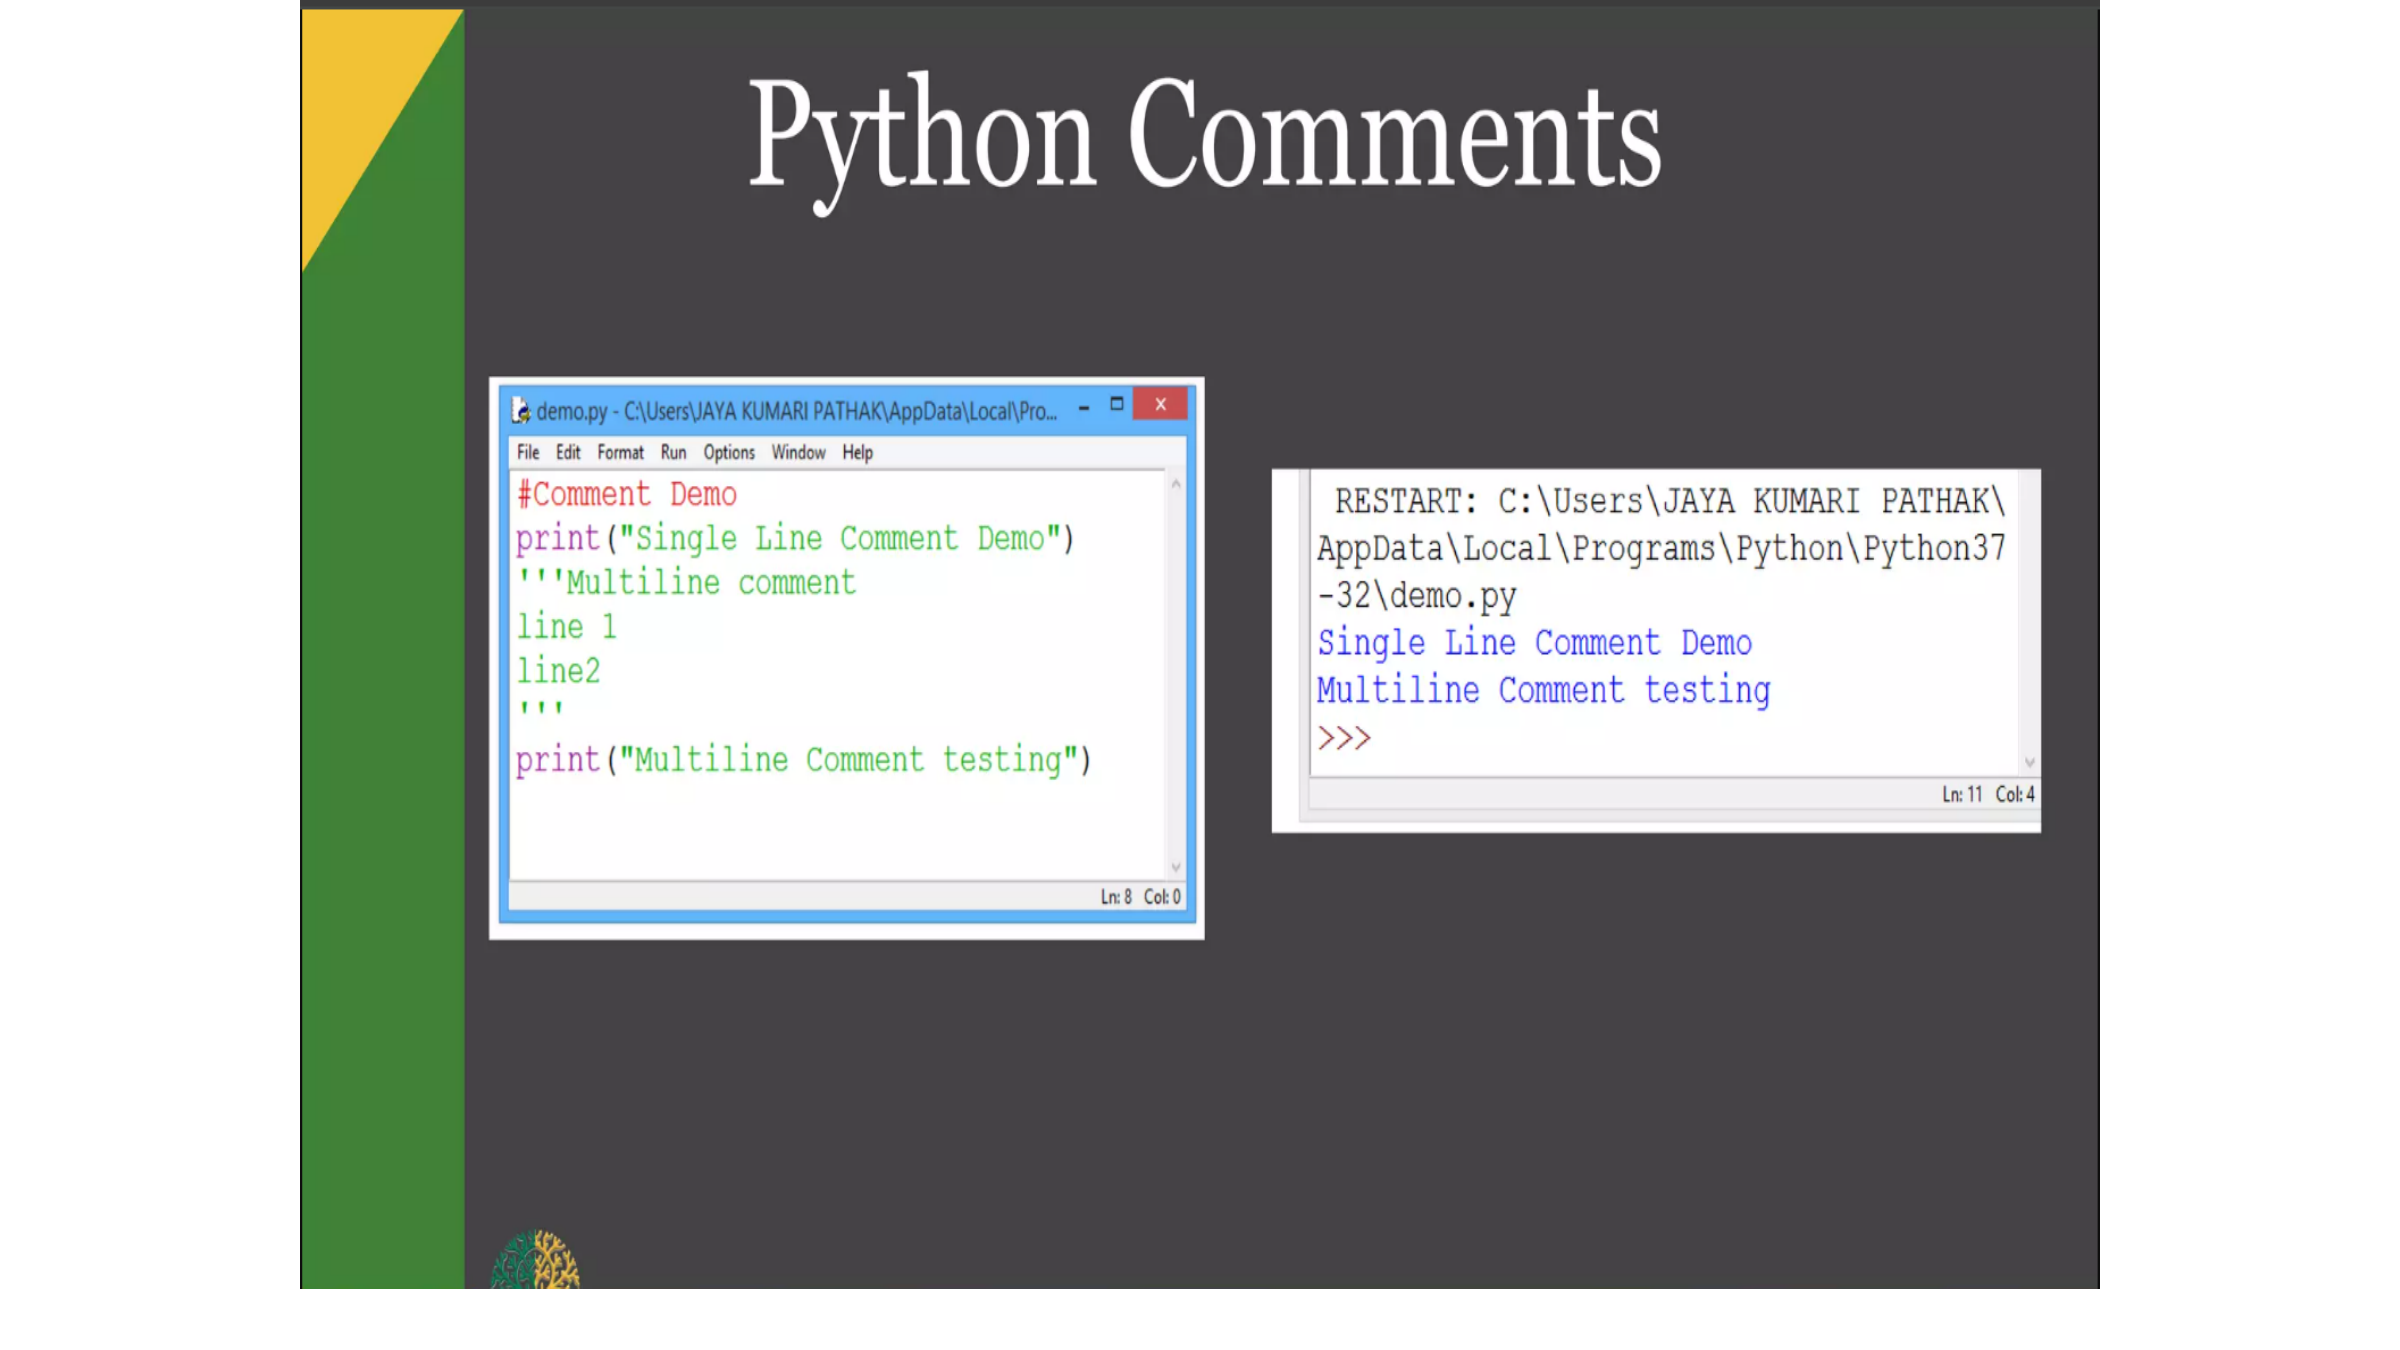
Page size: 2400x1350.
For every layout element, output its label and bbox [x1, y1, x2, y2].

picture [299, 0, 2100, 1289]
